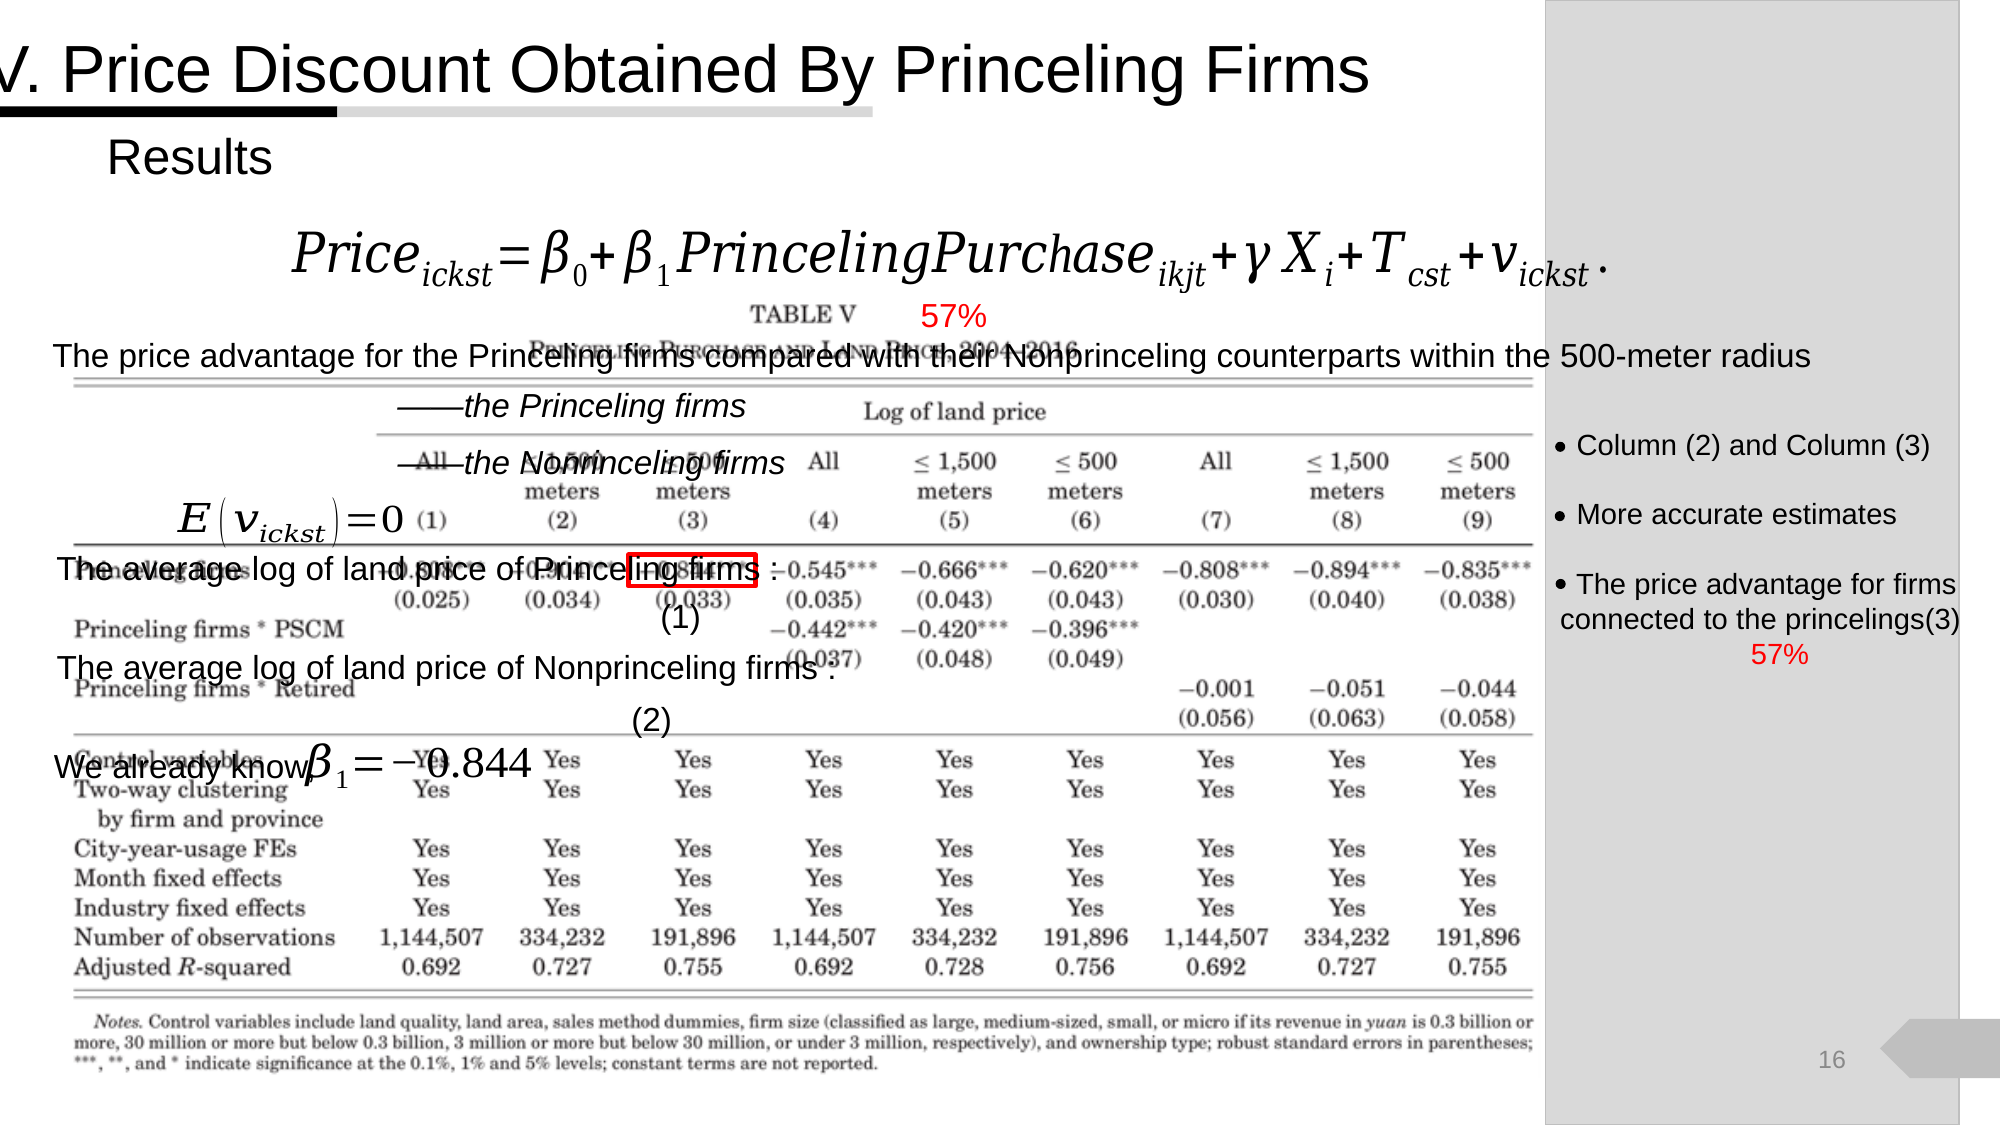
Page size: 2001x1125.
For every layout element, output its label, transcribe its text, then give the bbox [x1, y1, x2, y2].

title IV. Price Discount Obtained By Princeling Firms [0, 47, 1448, 114]
slide_number 16 [1411, 1028, 1862, 1089]
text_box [1871, 418, 2000, 681]
text_box [1545, 681, 1959, 1125]
text_box [337, 106, 873, 118]
text_box Results [91, 117, 289, 192]
picture [72, 938, 1541, 1079]
text_box [1545, 0, 1959, 418]
text_box [0, 106, 337, 118]
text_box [0, 287, 1871, 938]
text_box [1879, 1018, 2000, 1079]
